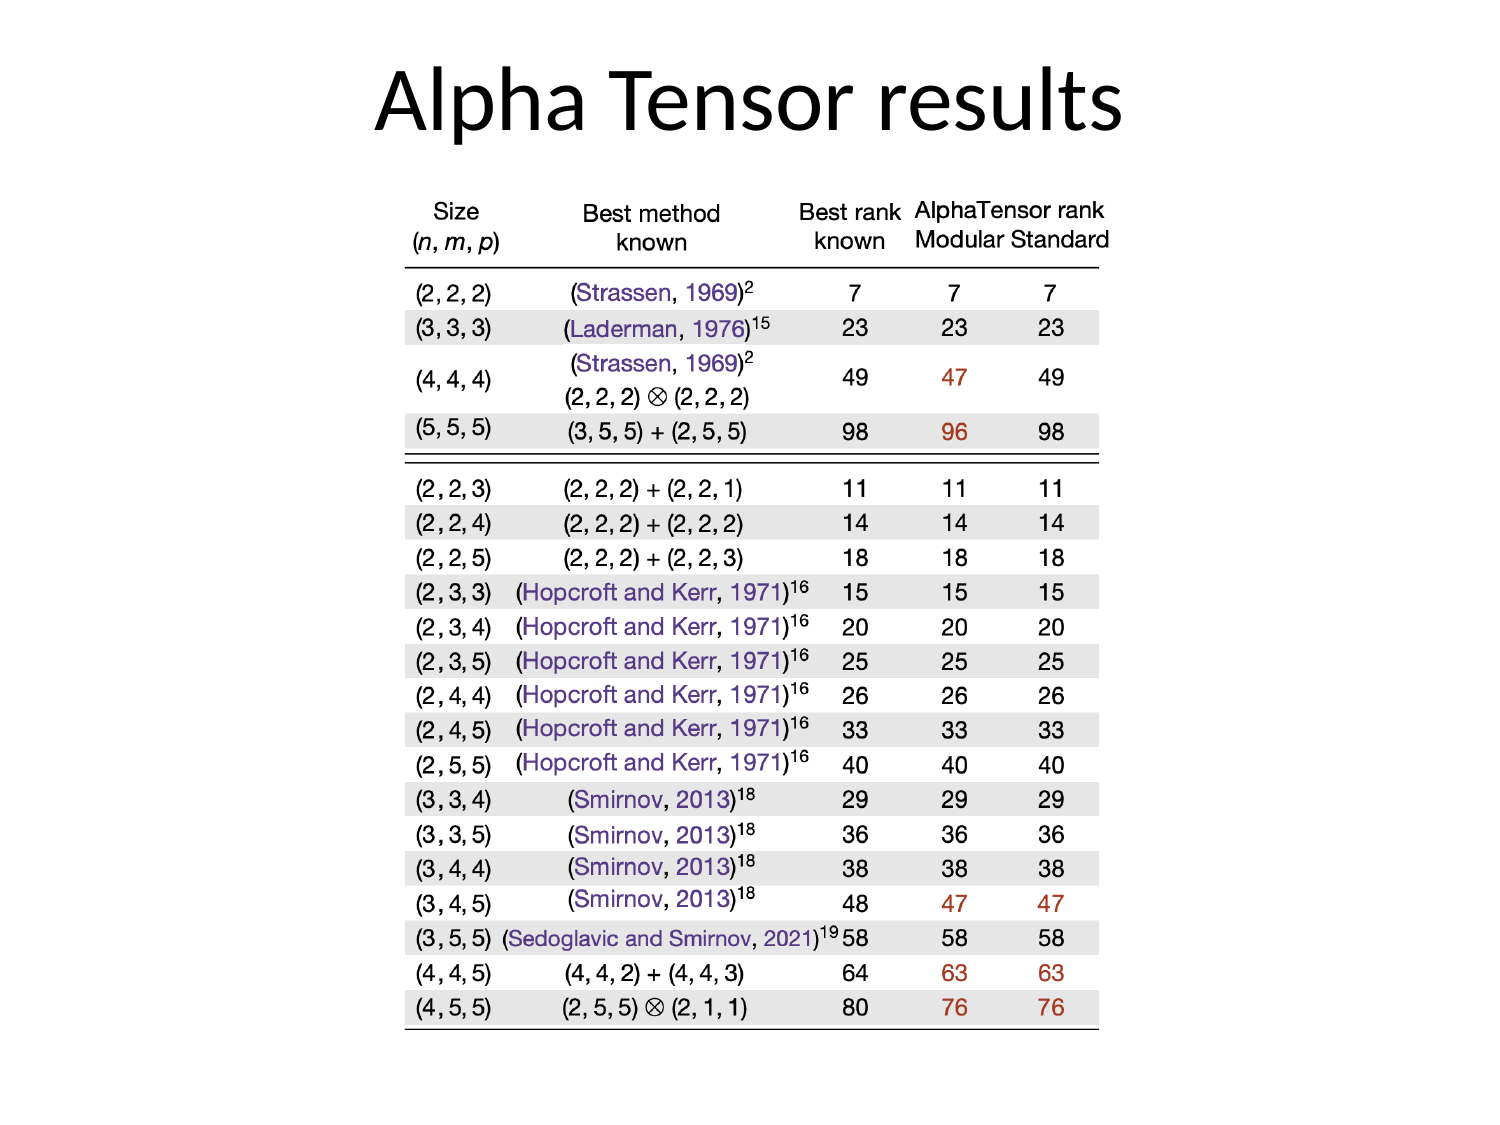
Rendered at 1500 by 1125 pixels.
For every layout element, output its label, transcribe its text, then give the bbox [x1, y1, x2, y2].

picture [362, 187, 1138, 1031]
title Alpha Tensor results [75, 0, 1425, 188]
